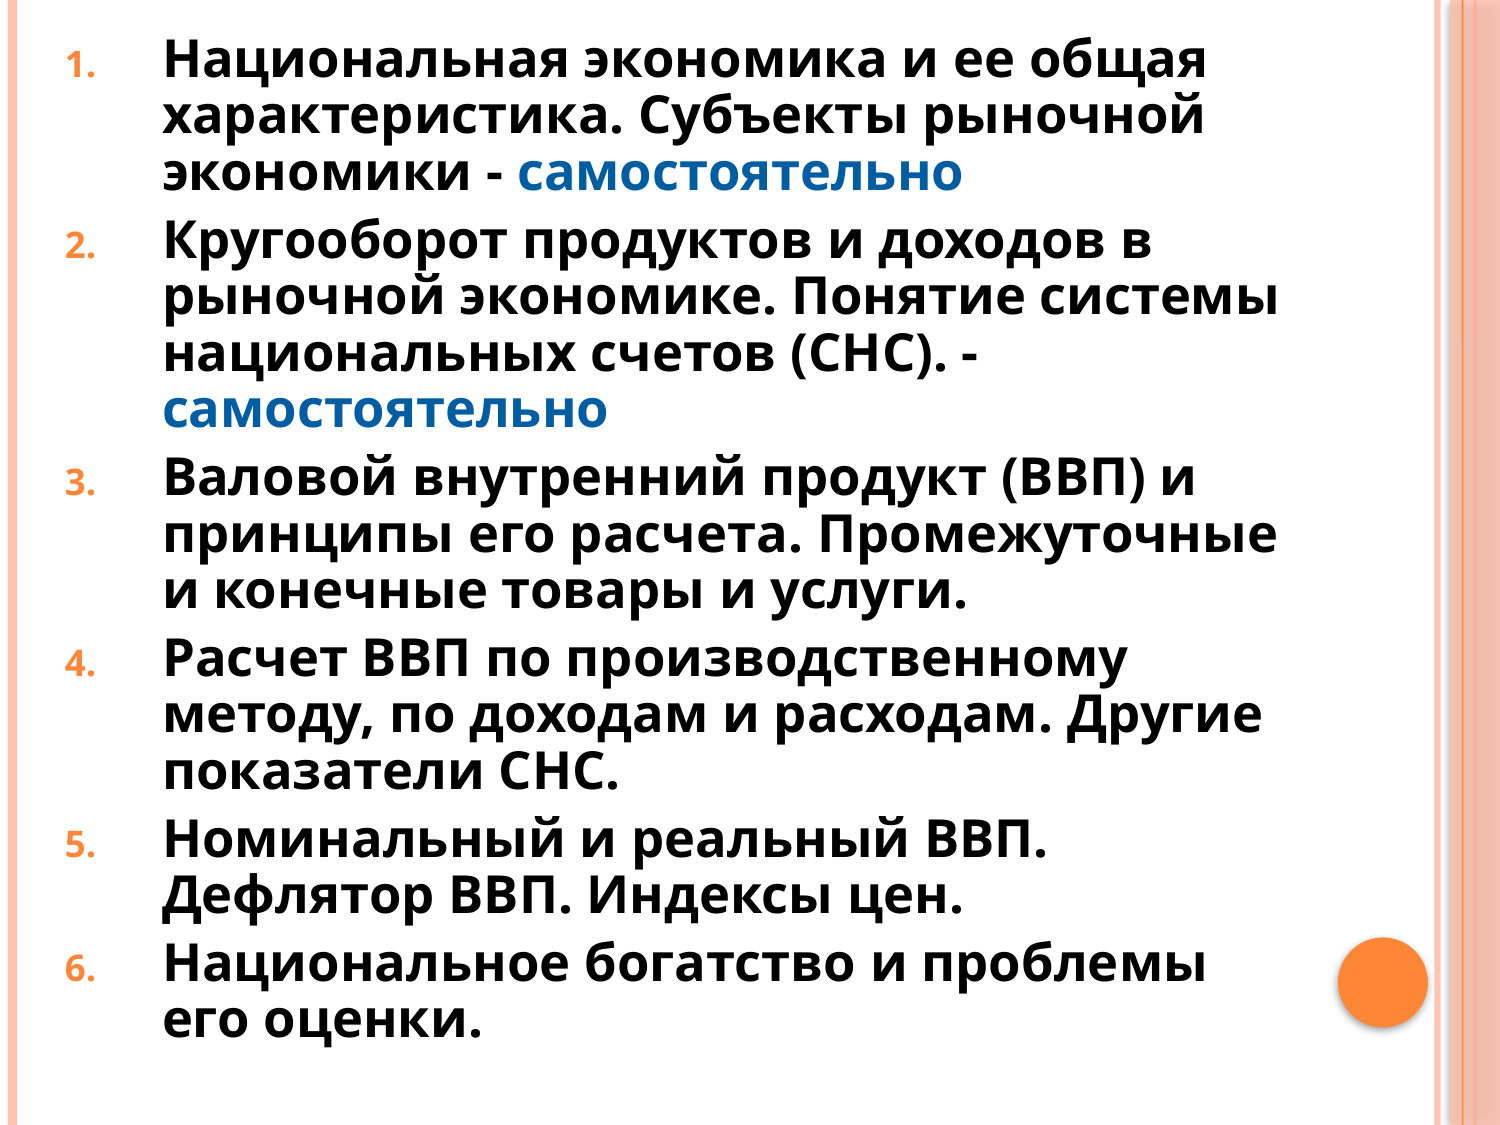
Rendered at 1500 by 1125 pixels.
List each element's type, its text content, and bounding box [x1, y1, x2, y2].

list Национальная экономика и ее общая характеристика. Субъекты рыночной экономики - самостоятельно Кругооборот продуктов и доходов в рыночной экономике. Понятие системы национальных счетов (СНС). - самостоятельно Валовой внутренний продукт (ВВП) и принципы его расчета. Промежуточные и конечные товары и услуги. Расчет ВВП по производственному методу, по доходам и расходам. Другие показатели СНС. Номинальный и реальный ВВП. Дефлятор ВВП. Индексы цен. Национальное богатство и проблемы его оценки. [50, 24, 1312, 1113]
